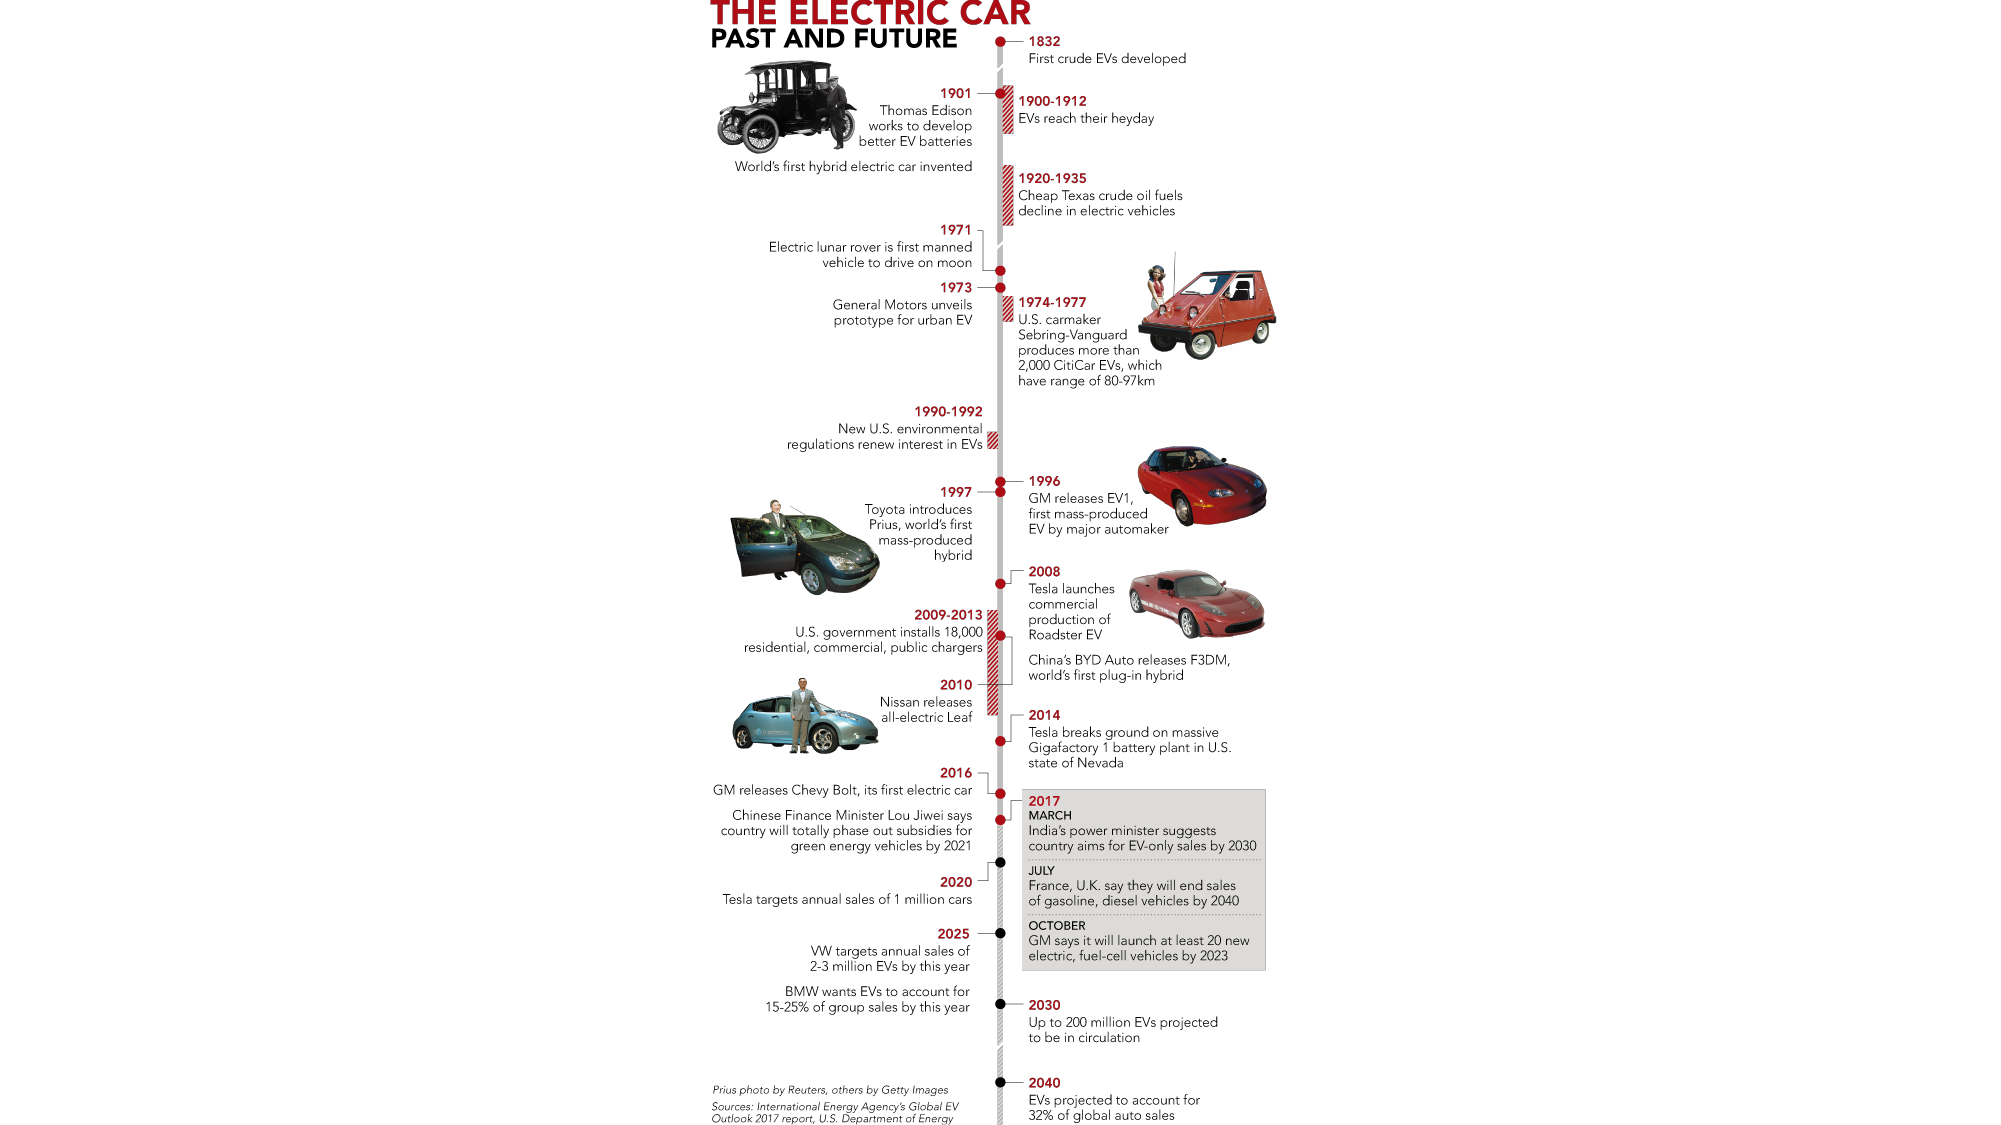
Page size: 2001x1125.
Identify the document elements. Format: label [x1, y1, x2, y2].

picture [710, 0, 1290, 1125]
